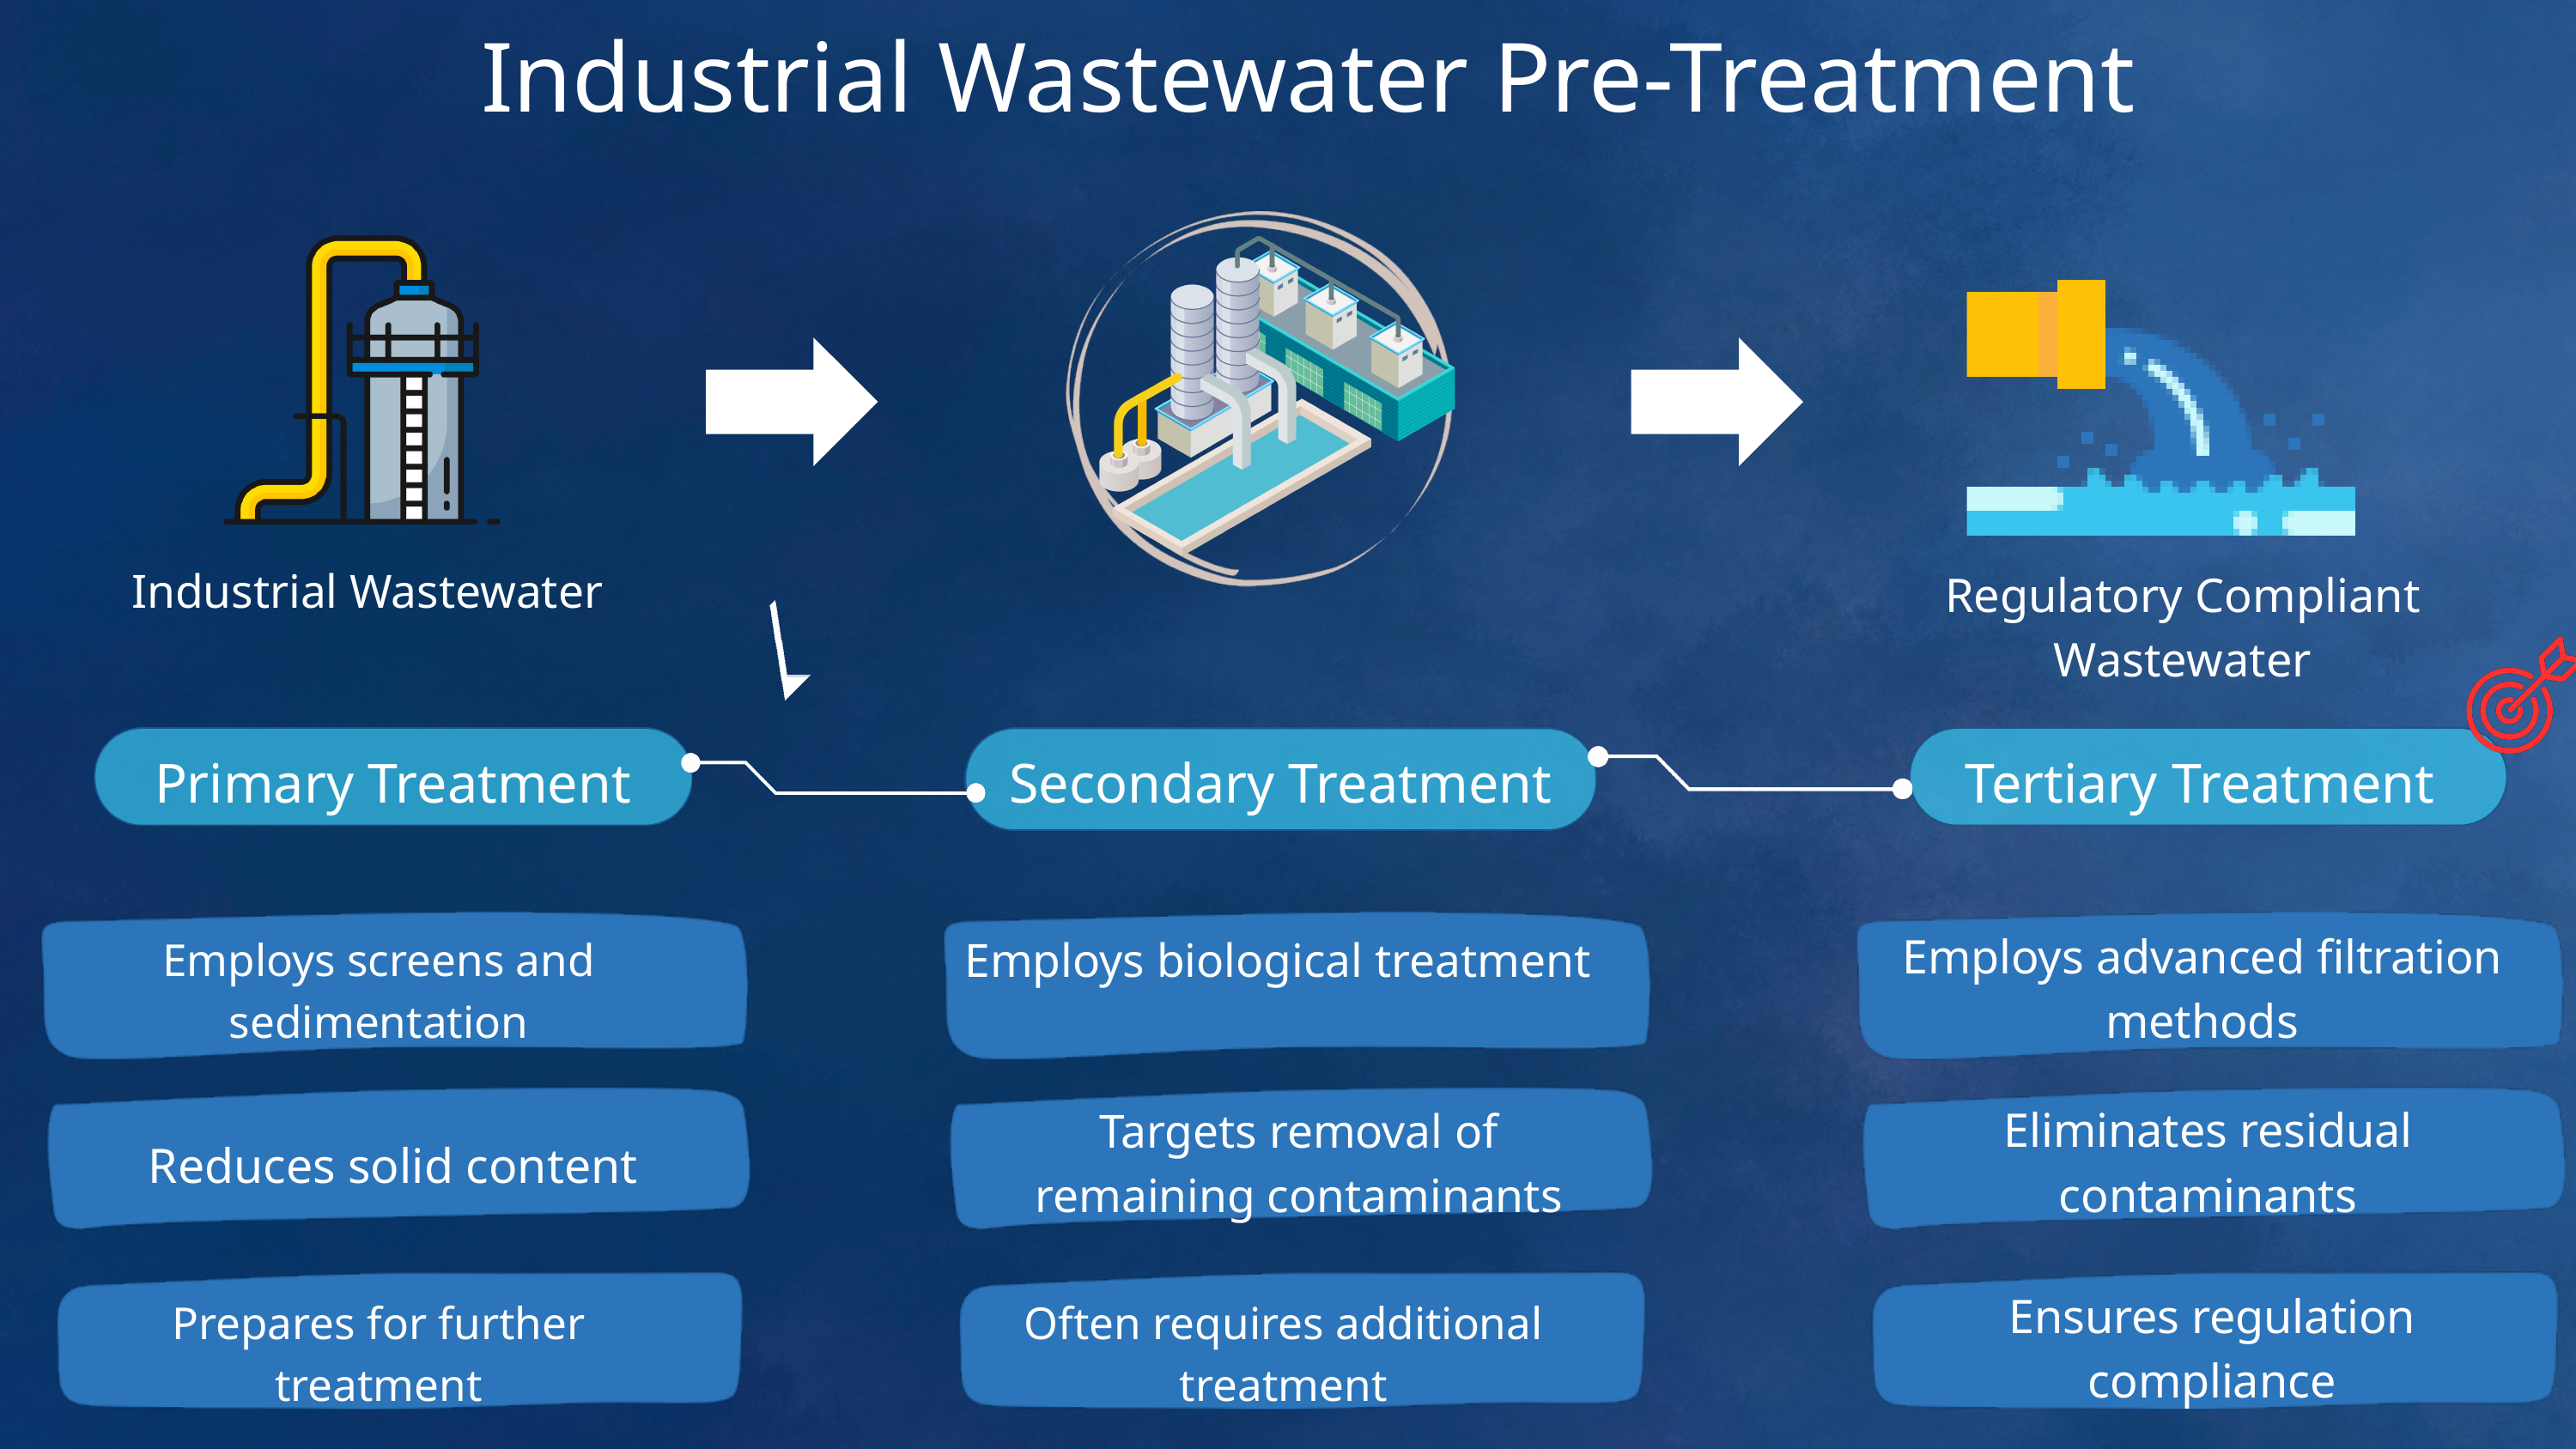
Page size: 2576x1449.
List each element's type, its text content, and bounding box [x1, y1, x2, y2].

text_box [0, 0, 2576, 1449]
text_box Secondary Treatment [993, 737, 1568, 814]
text_box [1847, 911, 2569, 1412]
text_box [705, 336, 878, 467]
text_box Industrial Wastewater [107, 552, 627, 617]
text_box [1588, 746, 1913, 799]
text_box Regulatory Compliant Wastewater [1906, 556, 2460, 687]
text_box Tertiary Treatment [1950, 737, 2451, 814]
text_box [1631, 336, 1804, 467]
text_box [934, 911, 1656, 1412]
text_box [1065, 211, 1482, 587]
text_box [2466, 636, 2576, 754]
text_box [223, 235, 501, 524]
text_box [663, 370, 1060, 753]
text_box Employs biological treatment [964, 922, 1591, 987]
text_box Employs screens and sedimentation [65, 924, 693, 1047]
text_box [1966, 280, 2355, 536]
text_box [32, 911, 754, 1412]
text_box Targets removal of remaining contaminants [985, 1093, 1613, 1222]
text_box Eliminates residual contaminants [1894, 1092, 2522, 1222]
text_box Industrial Wastewater Pre-Treatment [434, 0, 2208, 131]
text_box Ensures regulation compliance [1899, 1277, 2525, 1408]
text_box Often requires additional treatment [970, 1287, 1597, 1410]
text_box Primary Treatment [143, 737, 643, 814]
text_box Employs advanced filtration methods [1888, 918, 2516, 1048]
text_box [1909, 727, 2507, 826]
text_box [964, 727, 1597, 832]
text_box Prepares for further treatment [65, 1287, 693, 1410]
text_box [94, 727, 693, 826]
text_box [681, 753, 986, 803]
text_box [1099, 236, 1455, 556]
text_box Reduces solid content [79, 1125, 707, 1193]
